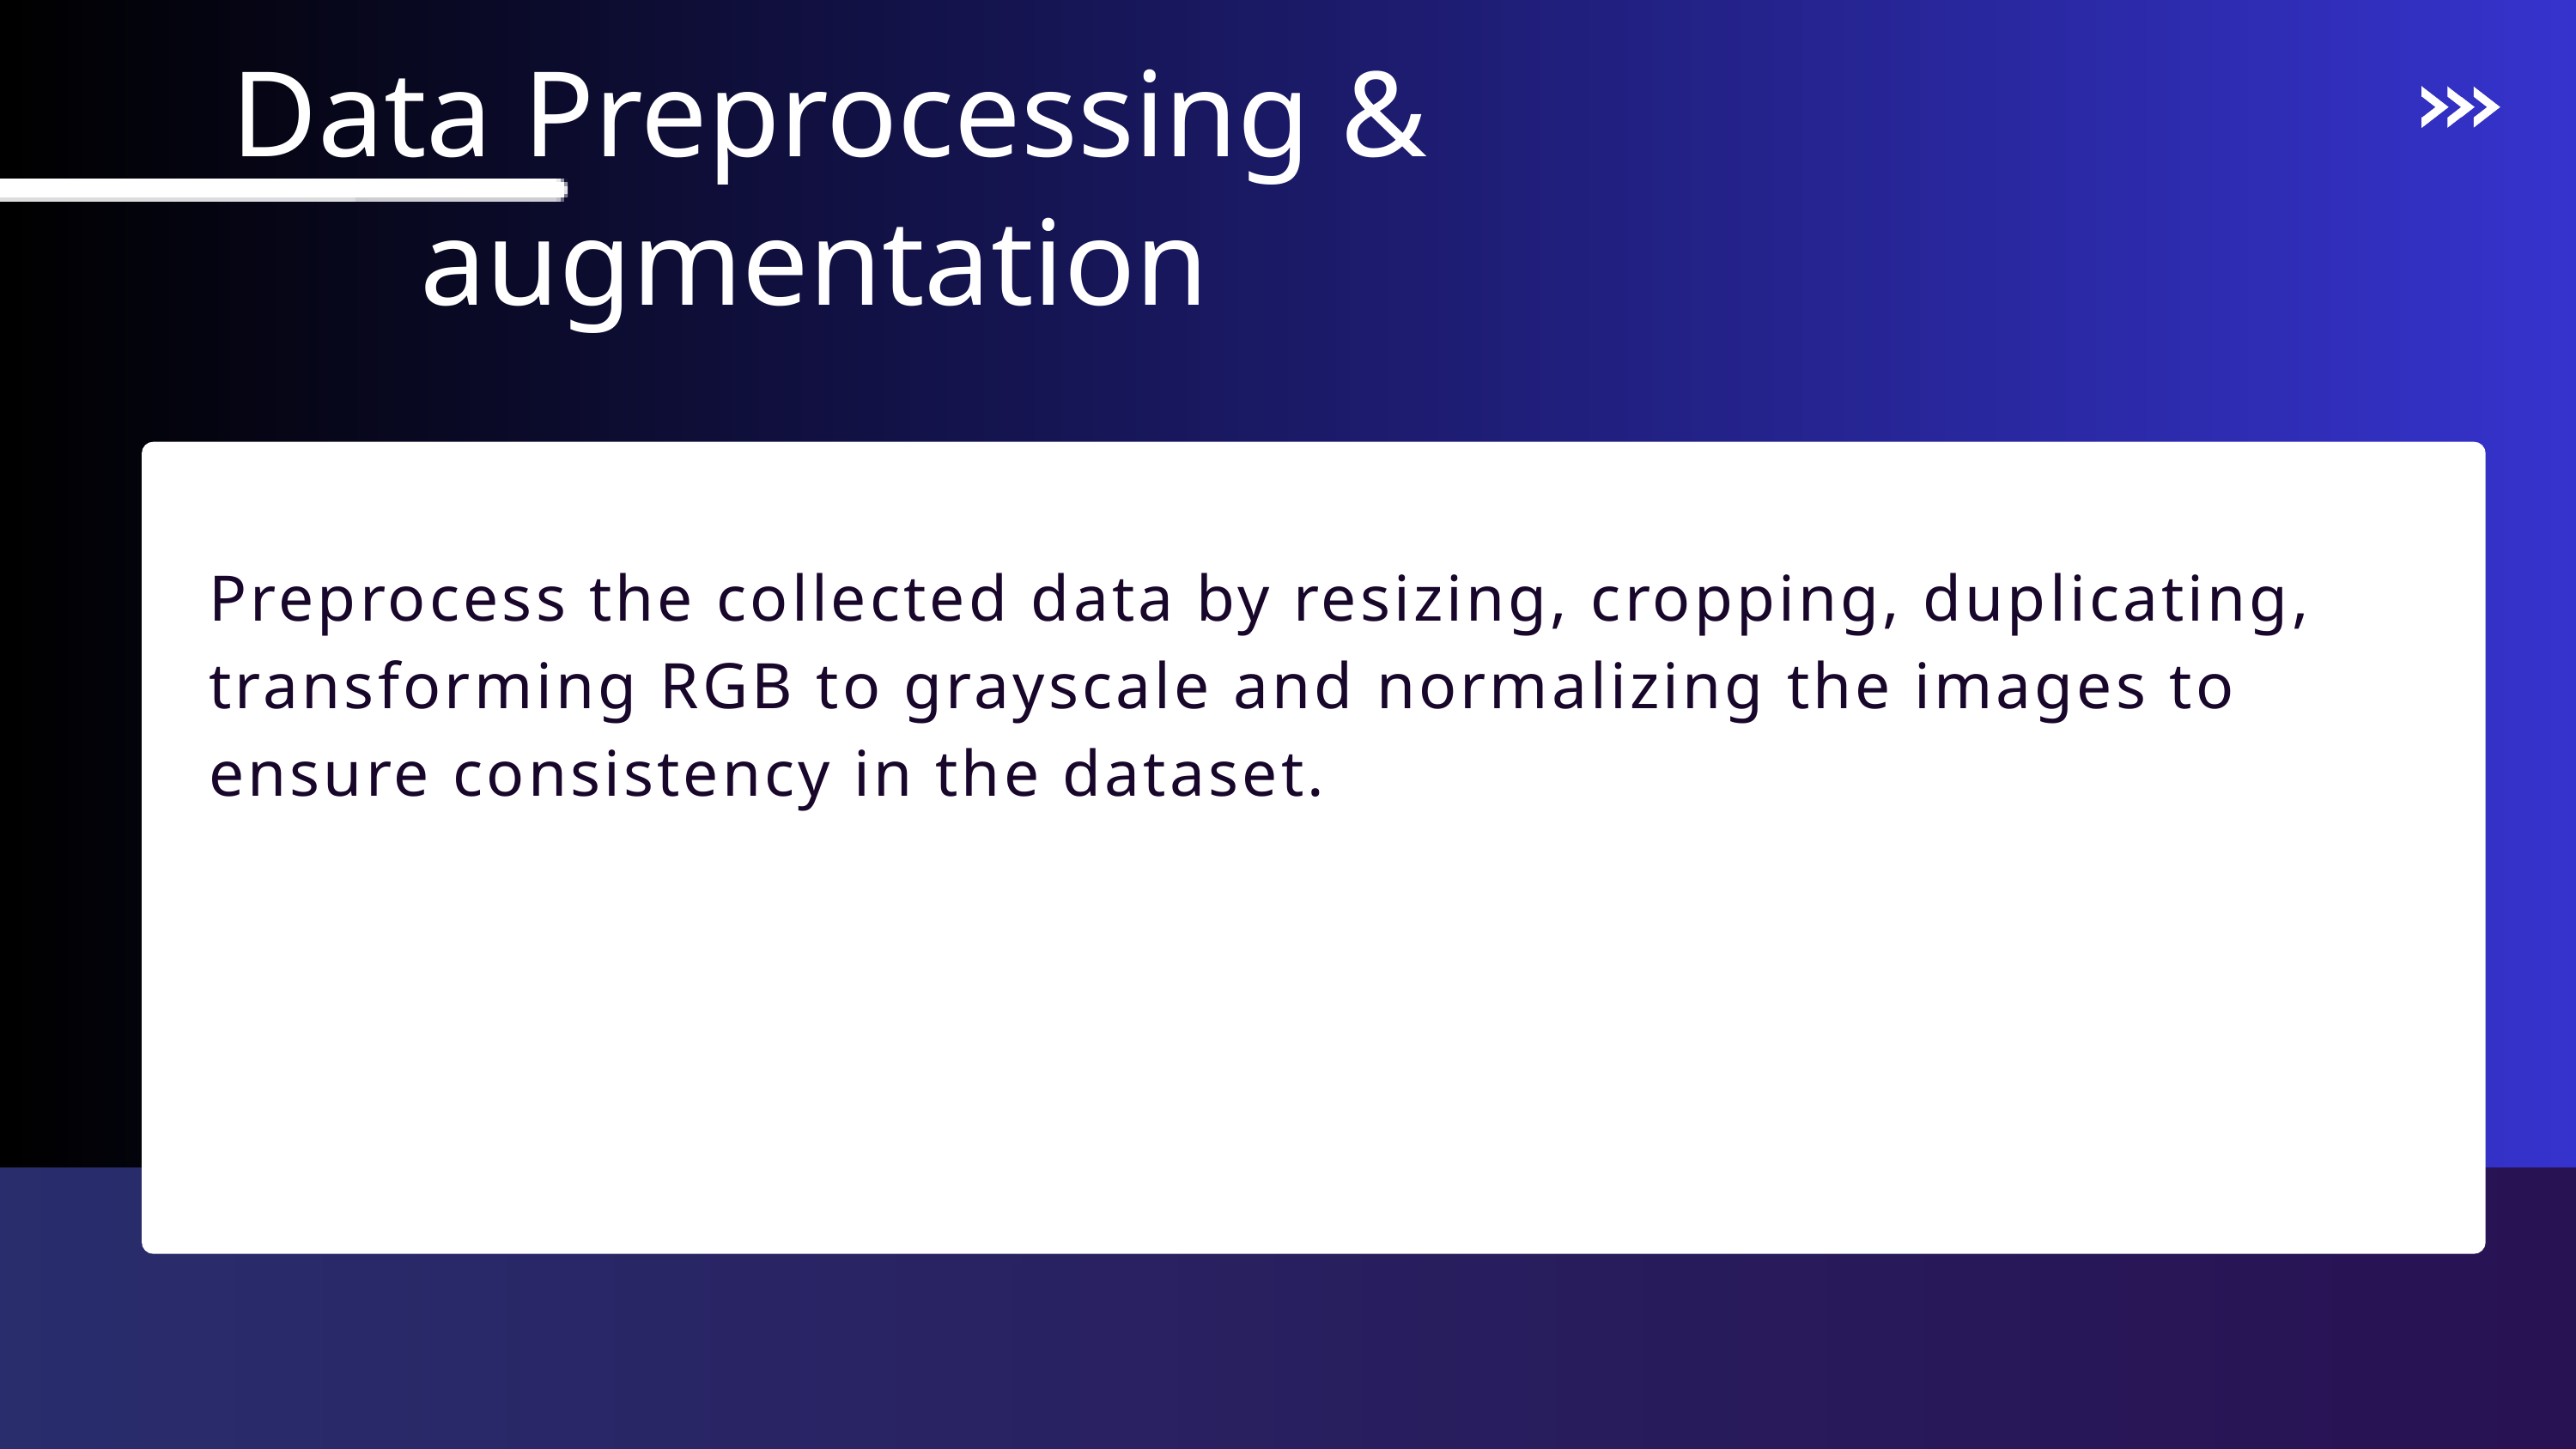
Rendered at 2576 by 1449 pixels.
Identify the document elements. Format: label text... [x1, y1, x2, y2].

text_box [2421, 86, 2500, 129]
text_box Data Preprocessing & augmentation [85, 31, 1575, 330]
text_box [141, 441, 2486, 1254]
text_box [0, 1167, 2576, 1449]
text_box [0, 179, 85, 202]
